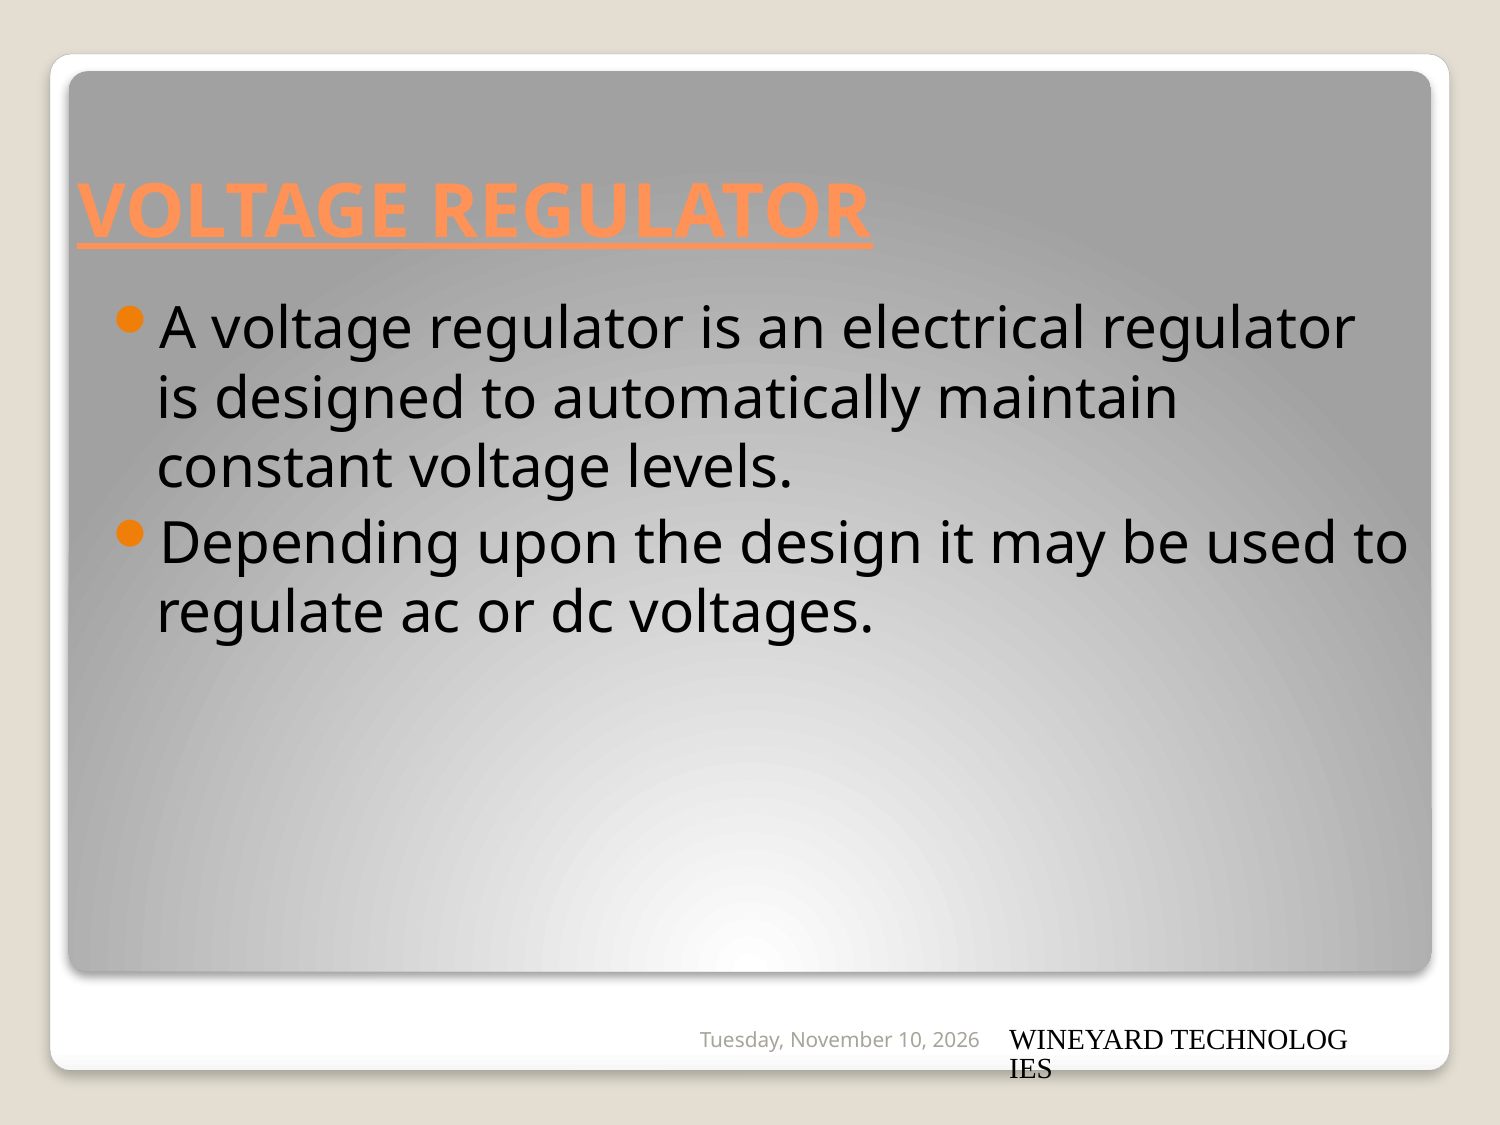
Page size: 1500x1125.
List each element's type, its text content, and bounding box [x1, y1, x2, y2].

text_box VOLTAGE REGULATOR [62, 87, 1405, 260]
list A voltage regulator is an electrical regulator is designed to automatically maintain constant voltage levels. Depending upon the design it may be used to regulate ac or dc voltages. [82, 275, 1425, 774]
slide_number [619, 1002, 994, 1063]
footer WINEYARD TECHNOLOGIES [994, 1002, 1370, 1063]
